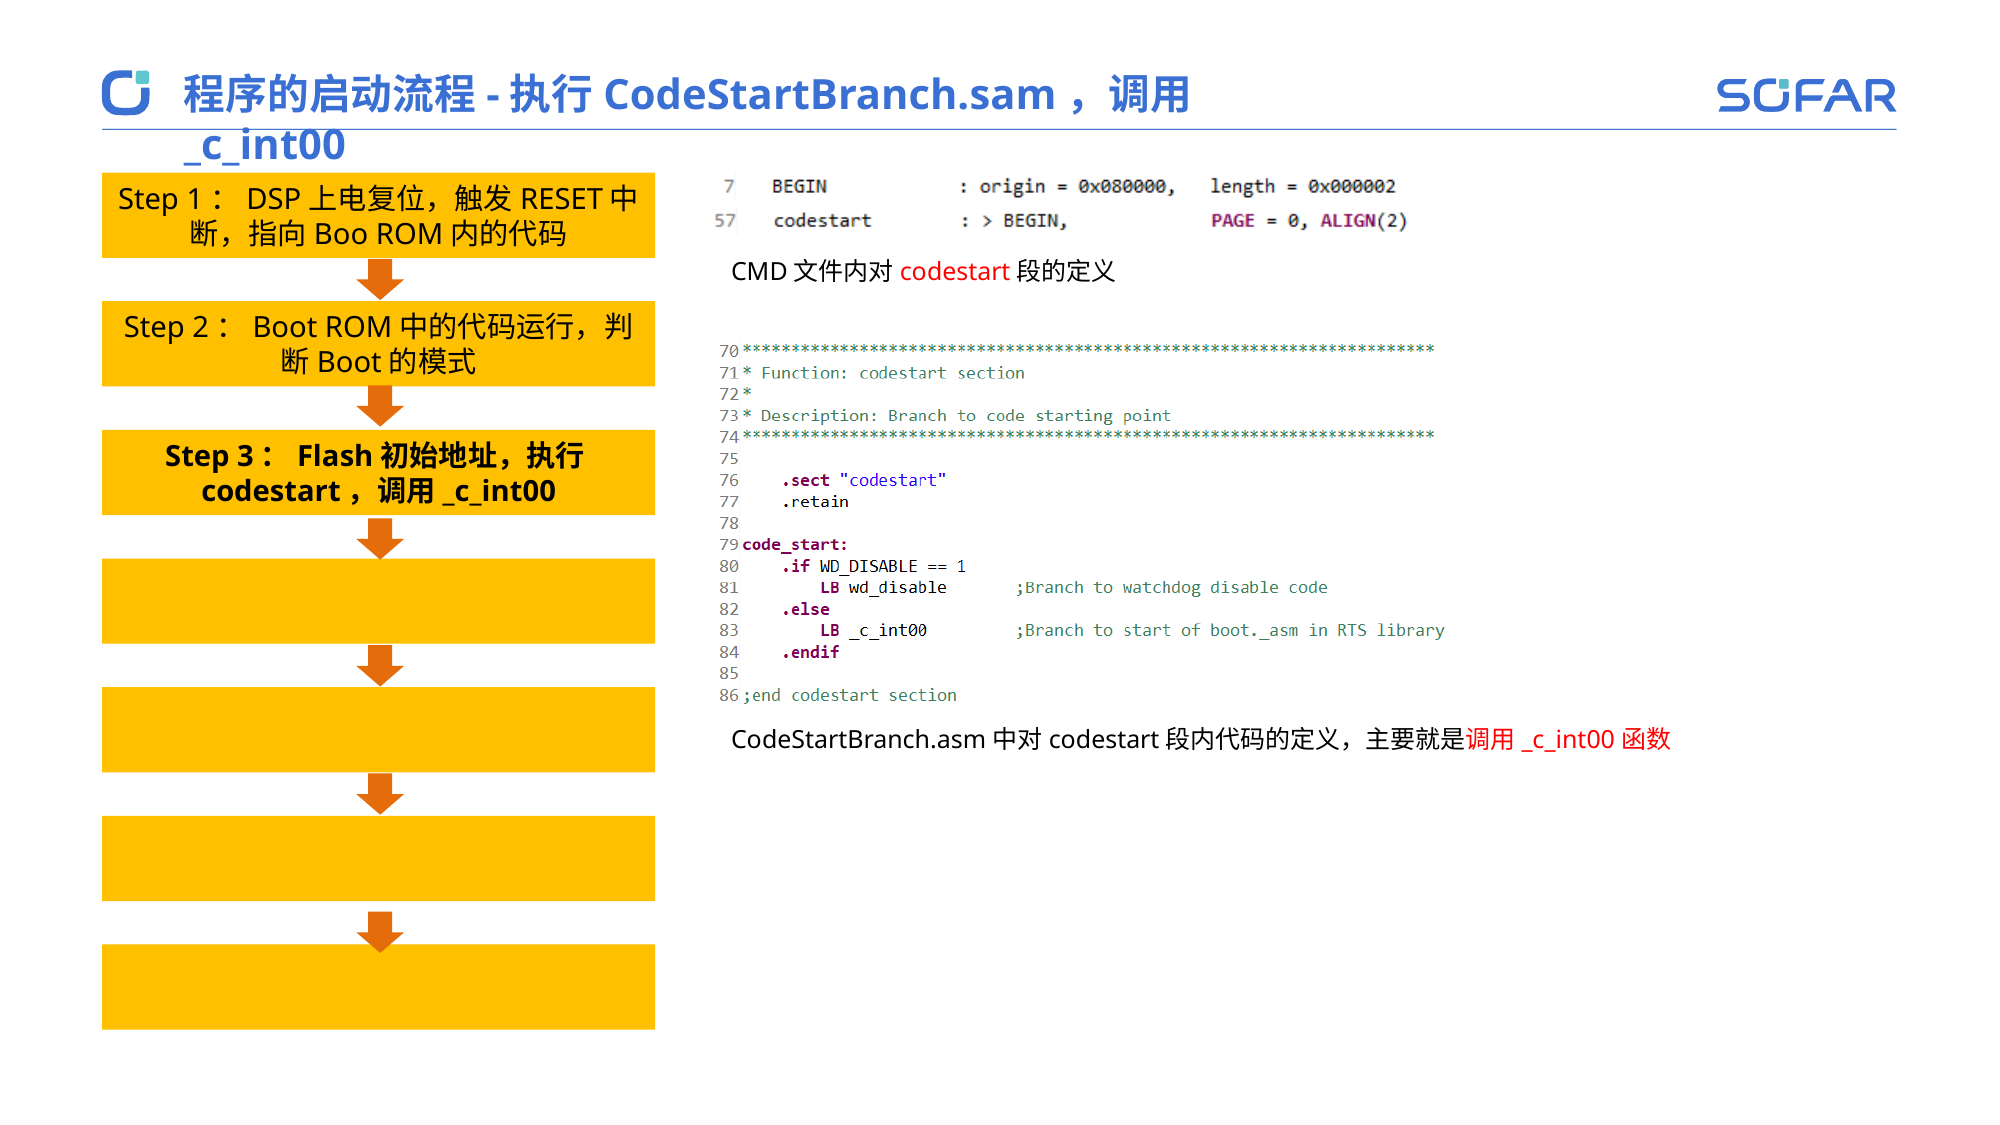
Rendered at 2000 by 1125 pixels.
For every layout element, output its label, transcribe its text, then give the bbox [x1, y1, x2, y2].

text_box [356, 645, 405, 687]
text_box [356, 385, 405, 427]
text_box CodeStartBranch.asm中对codestart段内代码的定义，主要就是调用_c_int00函数 [716, 716, 1692, 777]
text_box Step 1：DSP上电复位，触发RESET中断，指向Boo ROM内的代码 [102, 172, 656, 258]
text_box [356, 518, 405, 560]
picture [716, 337, 1455, 706]
text_box [102, 687, 656, 773]
text_box Step 3：Flash初始地址，执行codestart，调用_c_int00 [102, 429, 656, 516]
text_box CMD文件内对codestart段的定义 [716, 248, 1502, 309]
picture [705, 207, 1415, 235]
text_box [356, 773, 405, 815]
text_box [356, 911, 405, 953]
text_box [356, 258, 405, 301]
text_box Step 2：Boot ROM中的代码运行，判断Boot的模式 [102, 301, 656, 387]
text_box [102, 944, 656, 1030]
picture [716, 172, 1405, 201]
text_box [102, 558, 656, 644]
list 程序的启动流程-执行CodeStartBranch.sam，调用_c_int00 [169, 60, 1359, 113]
text_box [102, 815, 656, 902]
picture [102, 78, 1897, 130]
